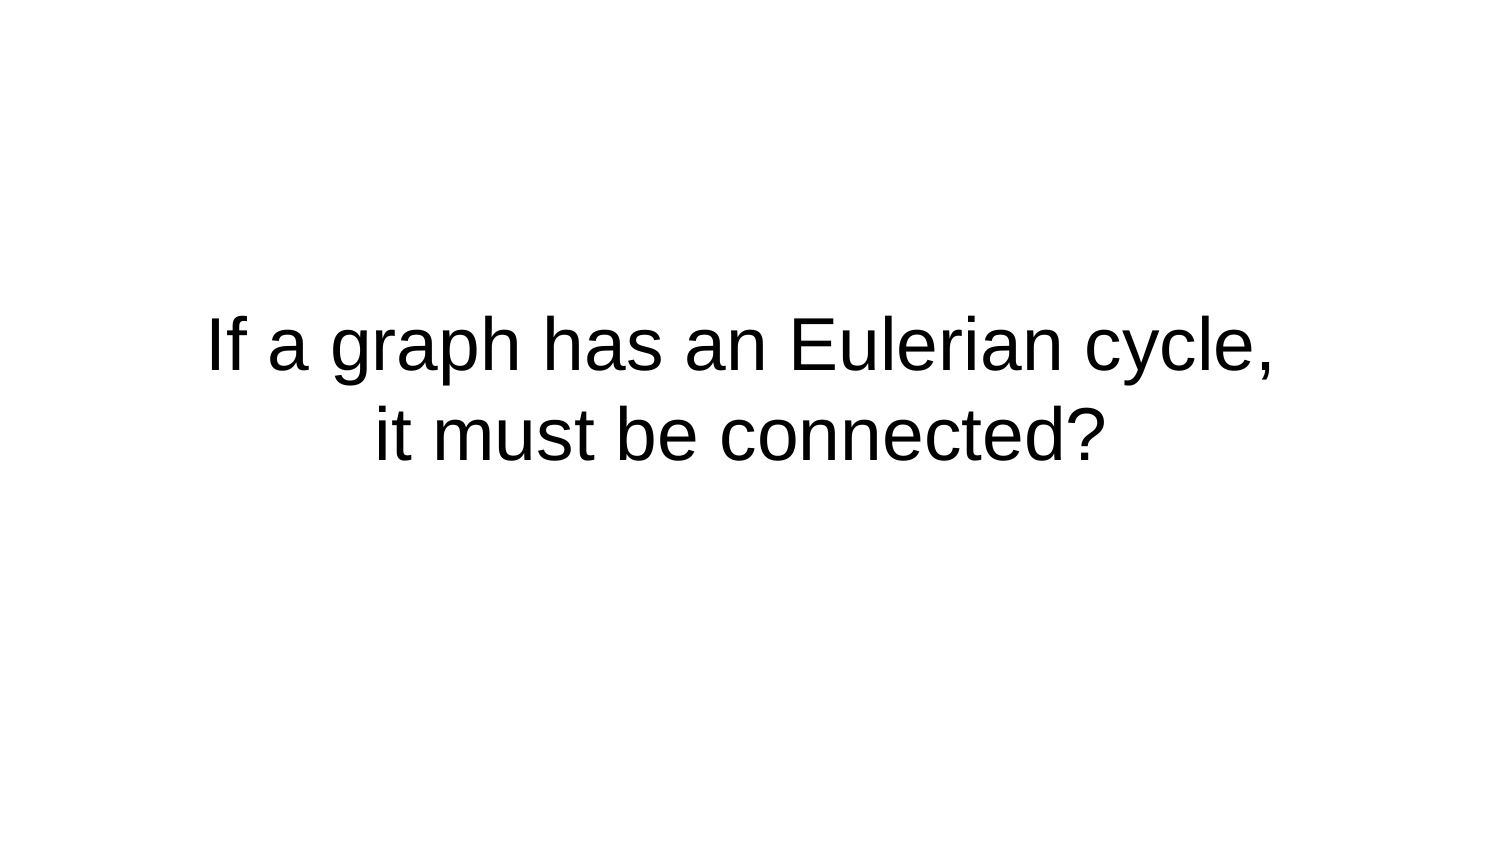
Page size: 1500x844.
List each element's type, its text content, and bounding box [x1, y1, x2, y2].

title If a graph has an Eulerian cycle, it must be connected? [51, 194, 1452, 668]
